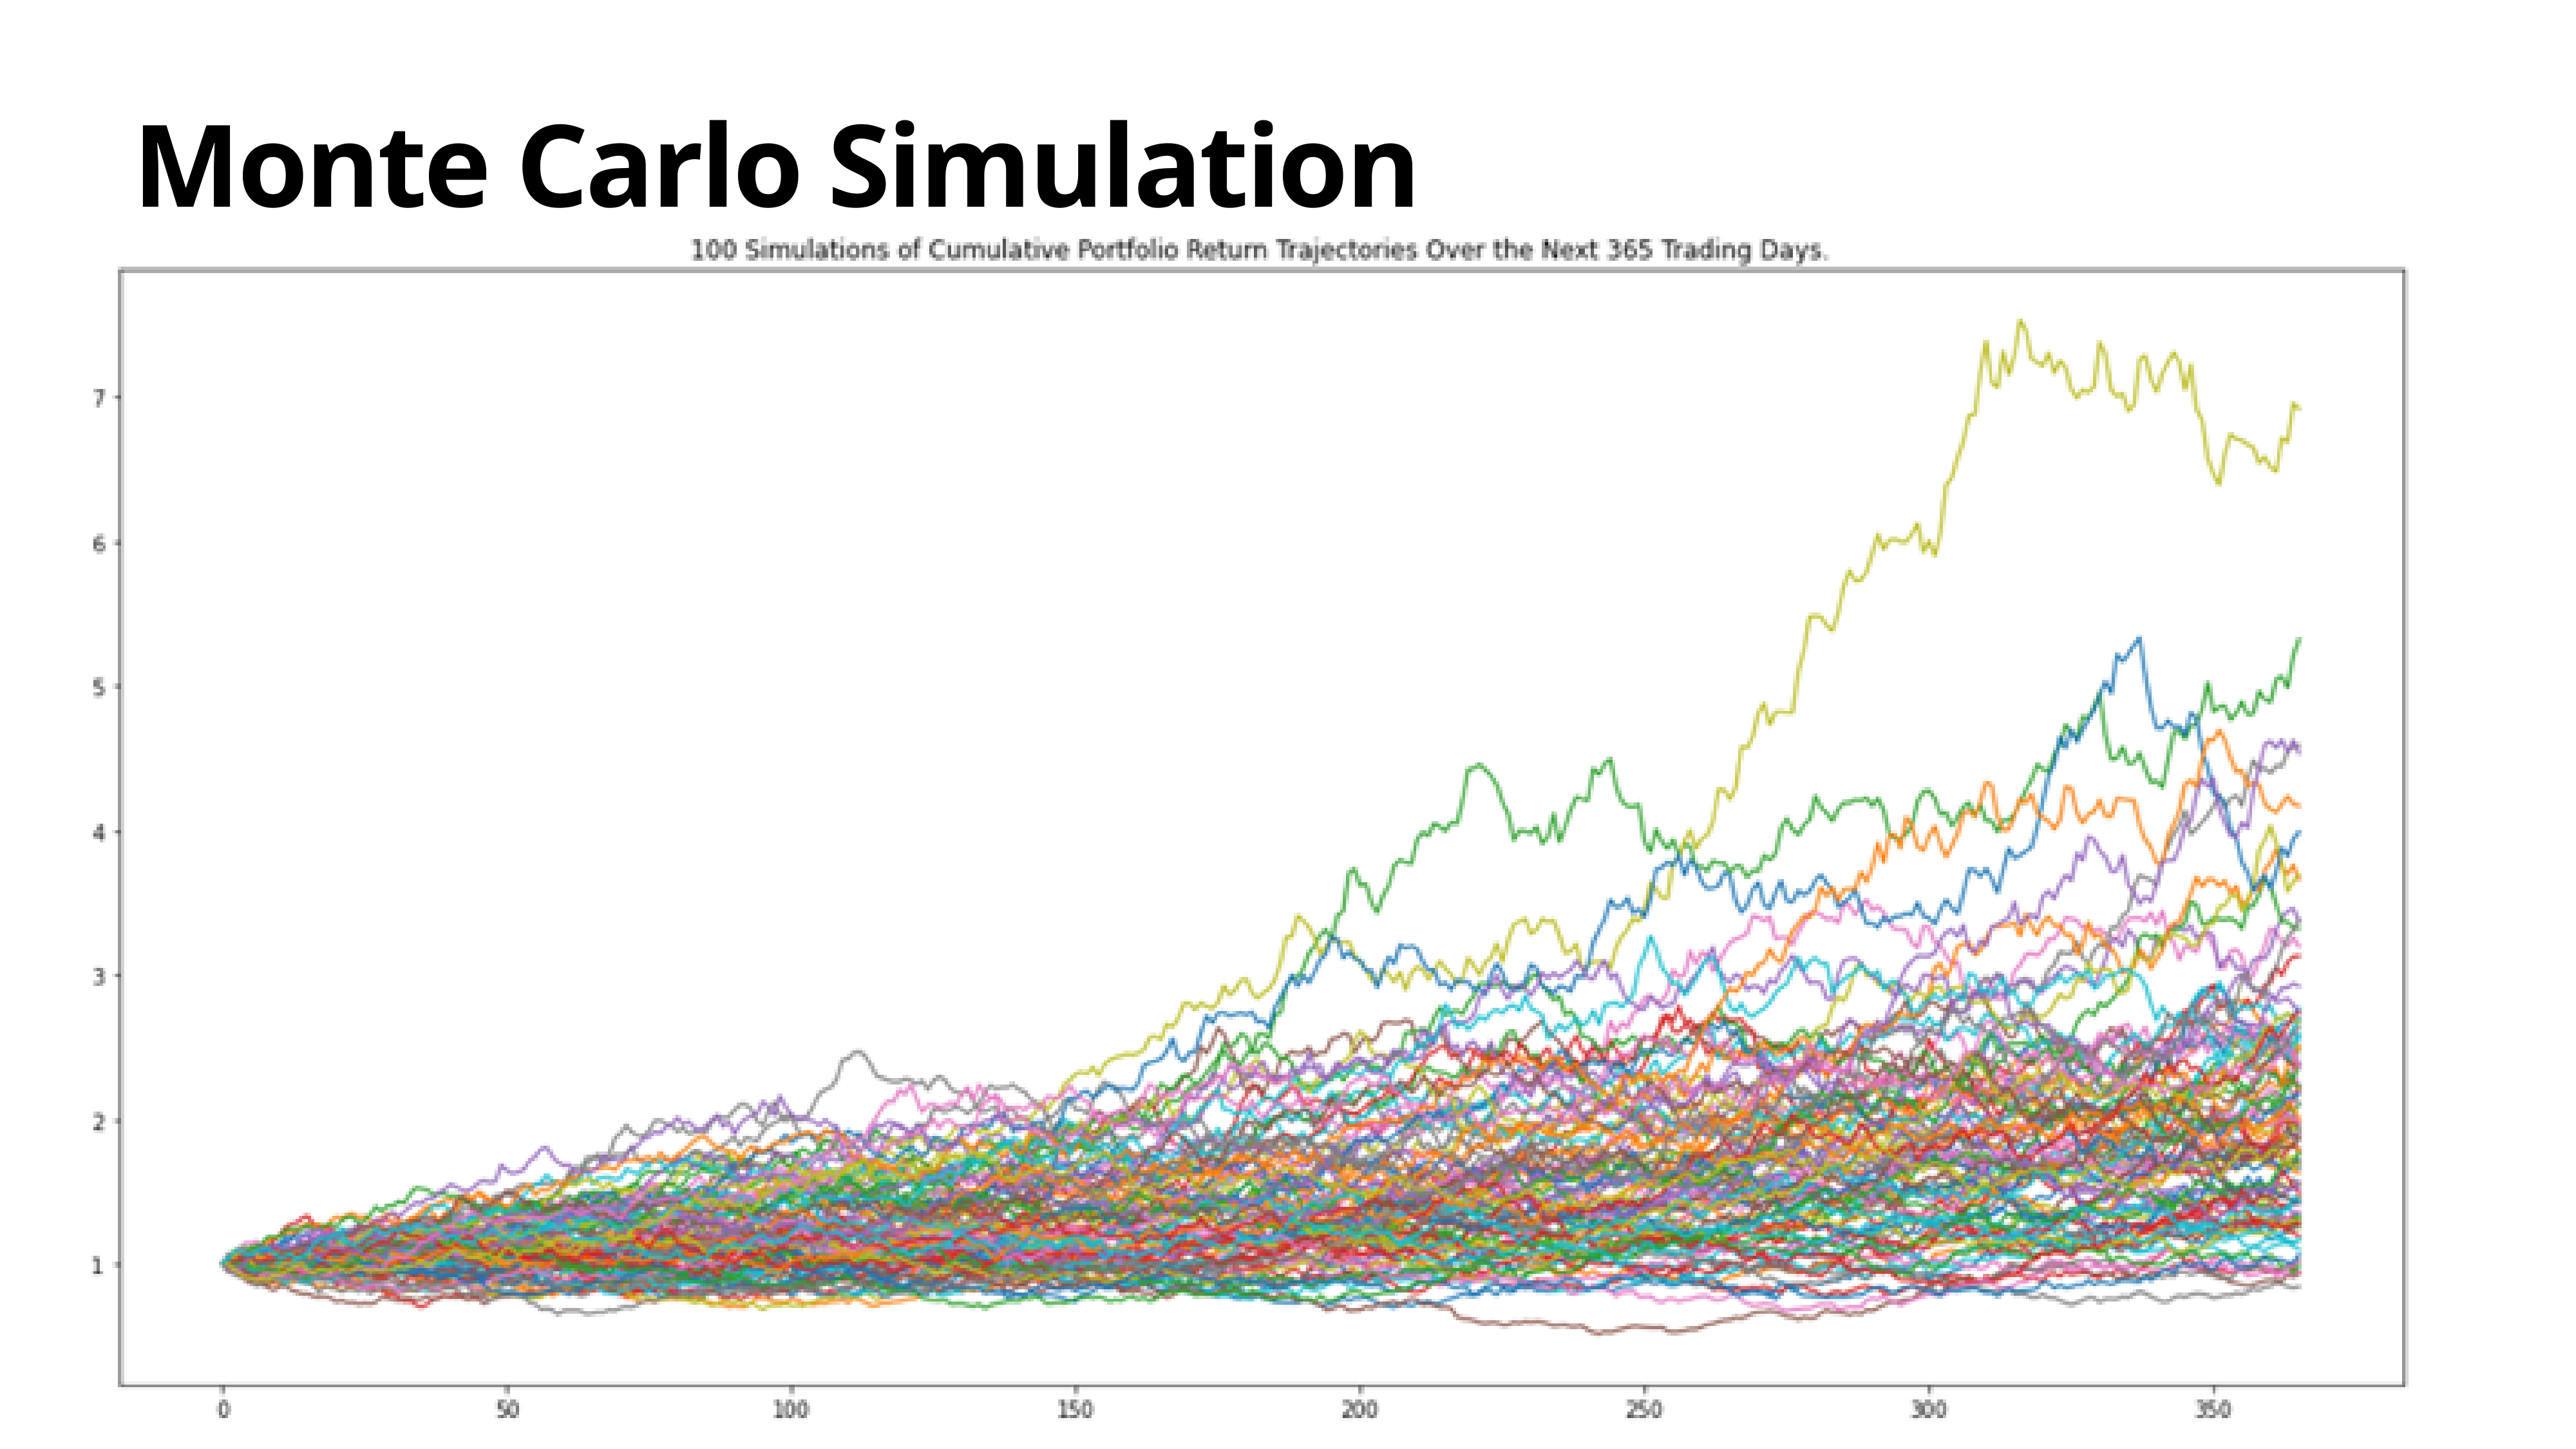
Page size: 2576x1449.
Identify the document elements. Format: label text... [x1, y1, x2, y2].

title Monte Carlo Simulation [127, 113, 2449, 266]
picture [78, 224, 2427, 1449]
